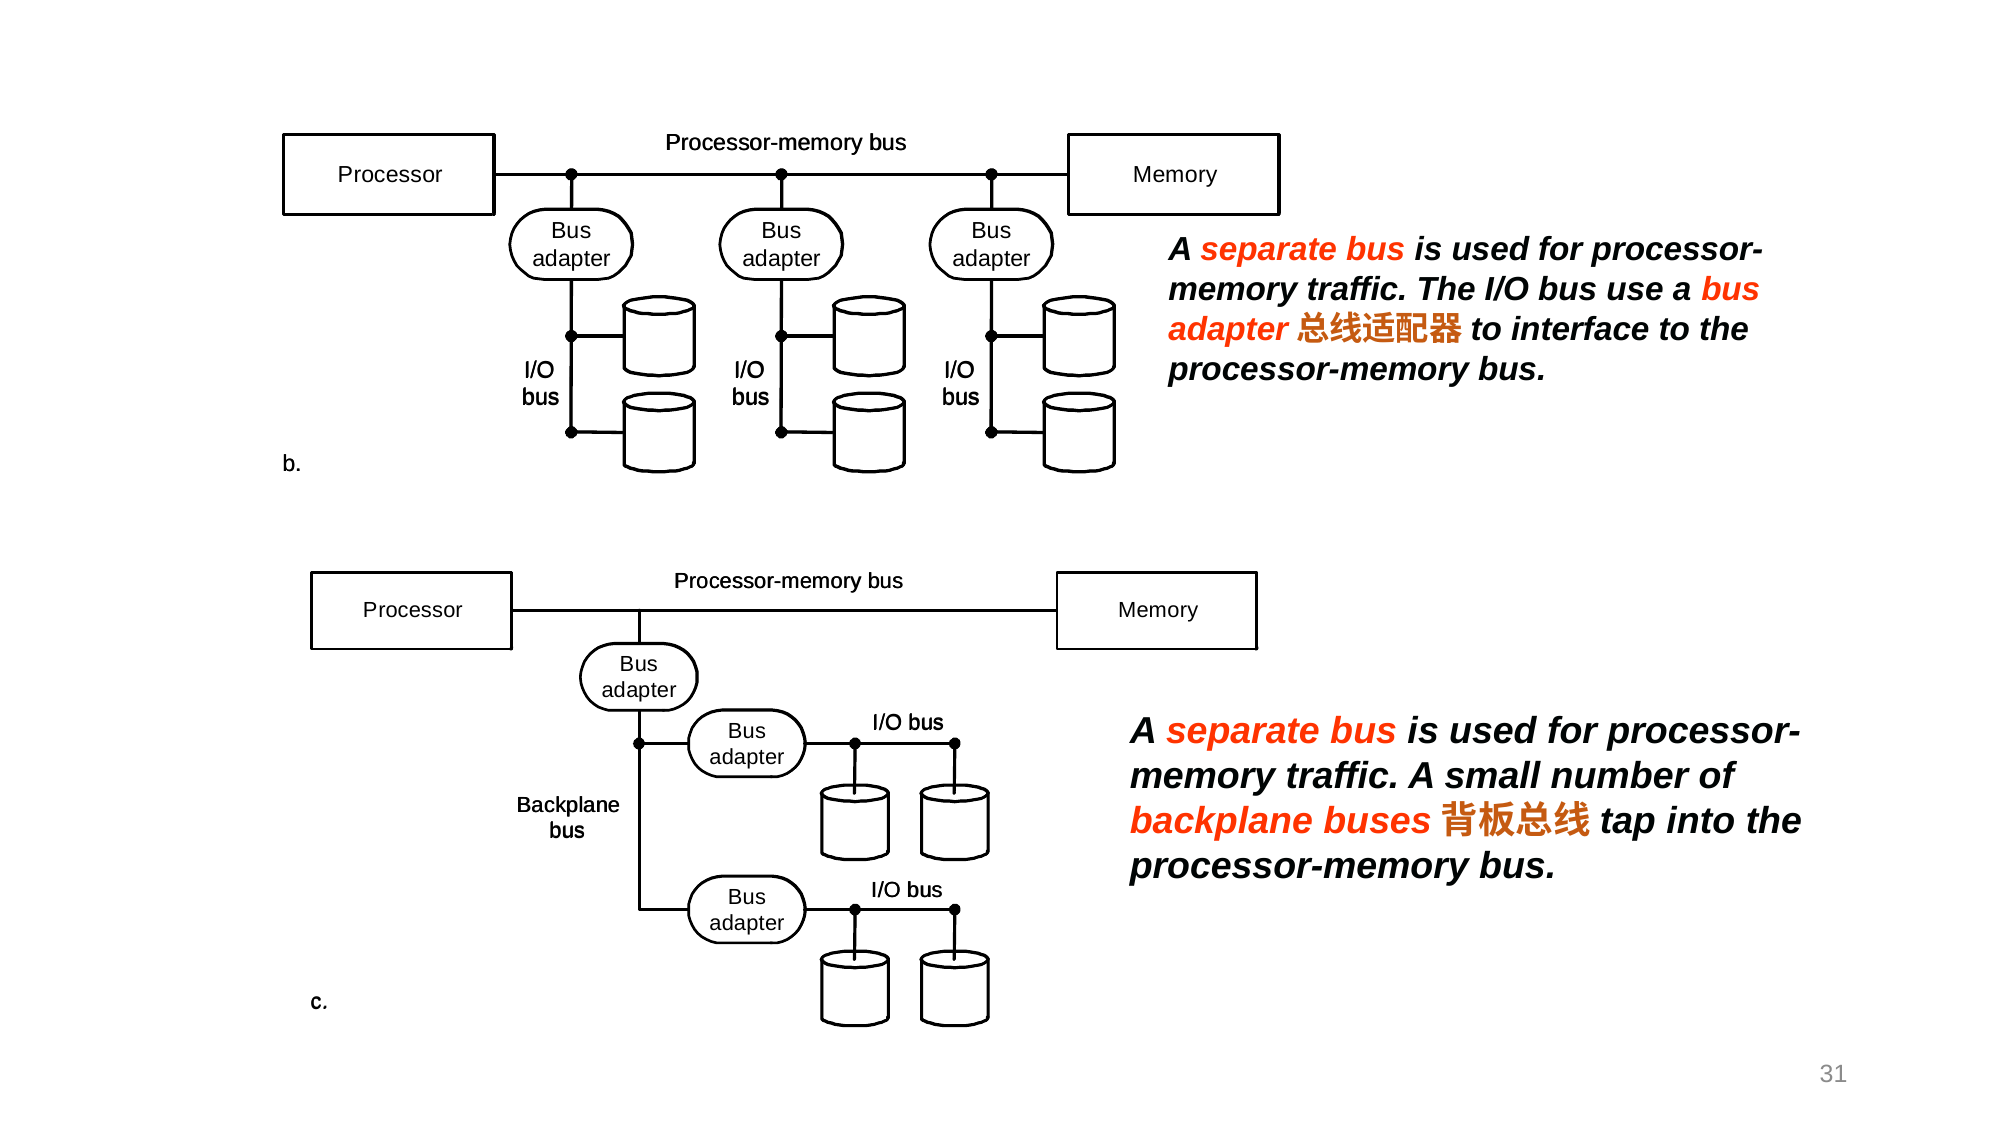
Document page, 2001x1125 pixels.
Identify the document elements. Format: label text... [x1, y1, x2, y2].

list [279, 123, 1284, 482]
slide_number 31 [1412, 1042, 1863, 1103]
text_box A separate bus is used for processor-memory traffic. A small number of backplane buses背板总线tap into the processor-memory bus. [1261, 698, 1827, 894]
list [307, 562, 1261, 1030]
text_box A separate bus is used for processor-memory traffic. The I/O bus use a bus adapter总线适配器to interface to the processor-memory bus. [1284, 219, 1827, 395]
